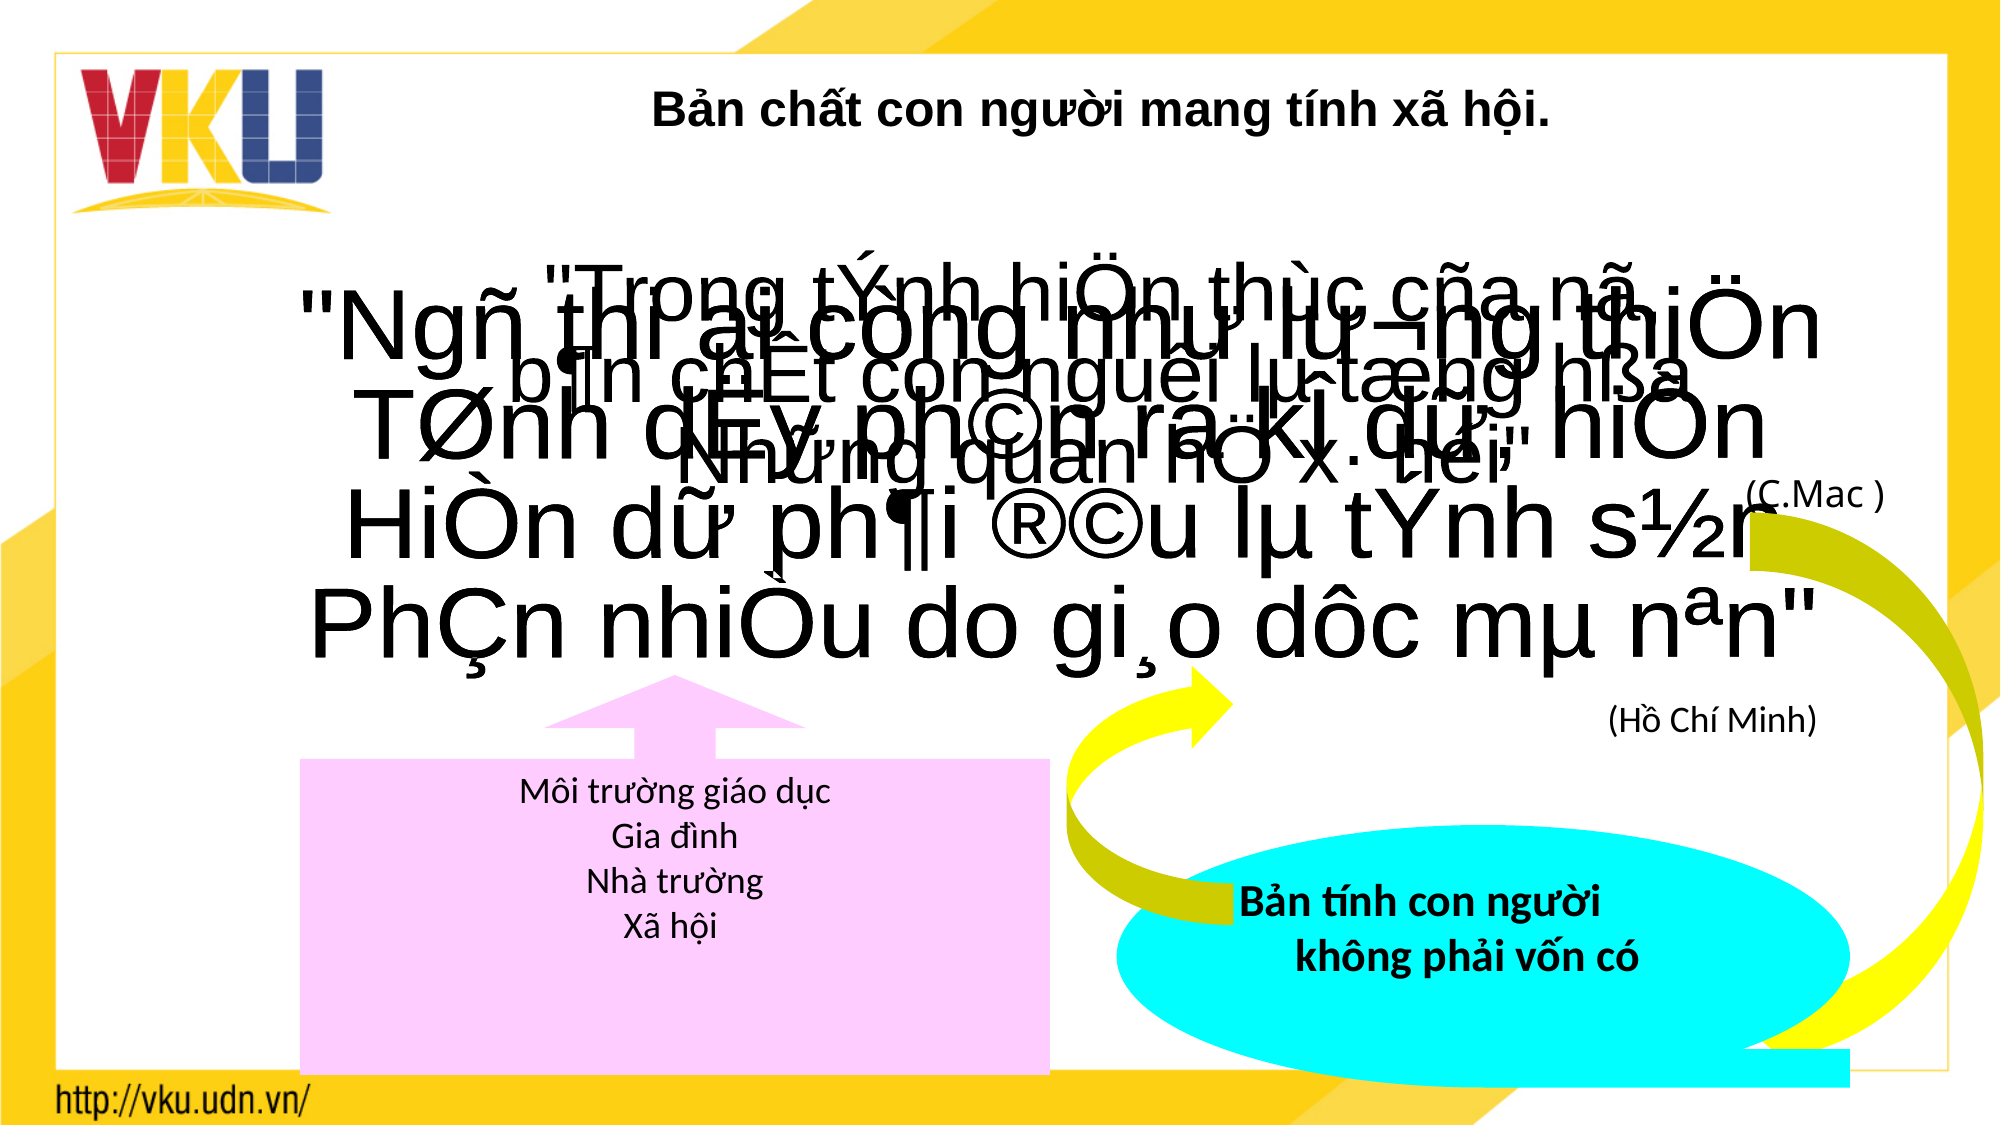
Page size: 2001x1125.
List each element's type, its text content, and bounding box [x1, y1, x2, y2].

text_box Môi trường giáo dục Gia đình Nhà trường Xã hội [299, 675, 1050, 1075]
text_box (Hồ Chí Minh) [1366, 687, 1834, 763]
picture [0, 0, 2001, 1125]
text_box Bản chất con người mang tính xã hội. [482, 68, 1721, 157]
text_box Bản tính con người không phải vốn có [1116, 825, 1850, 1088]
text_box [1749, 512, 1984, 1049]
text_box [1066, 665, 1234, 925]
text_box (C.Mac ) [1550, 462, 1900, 538]
